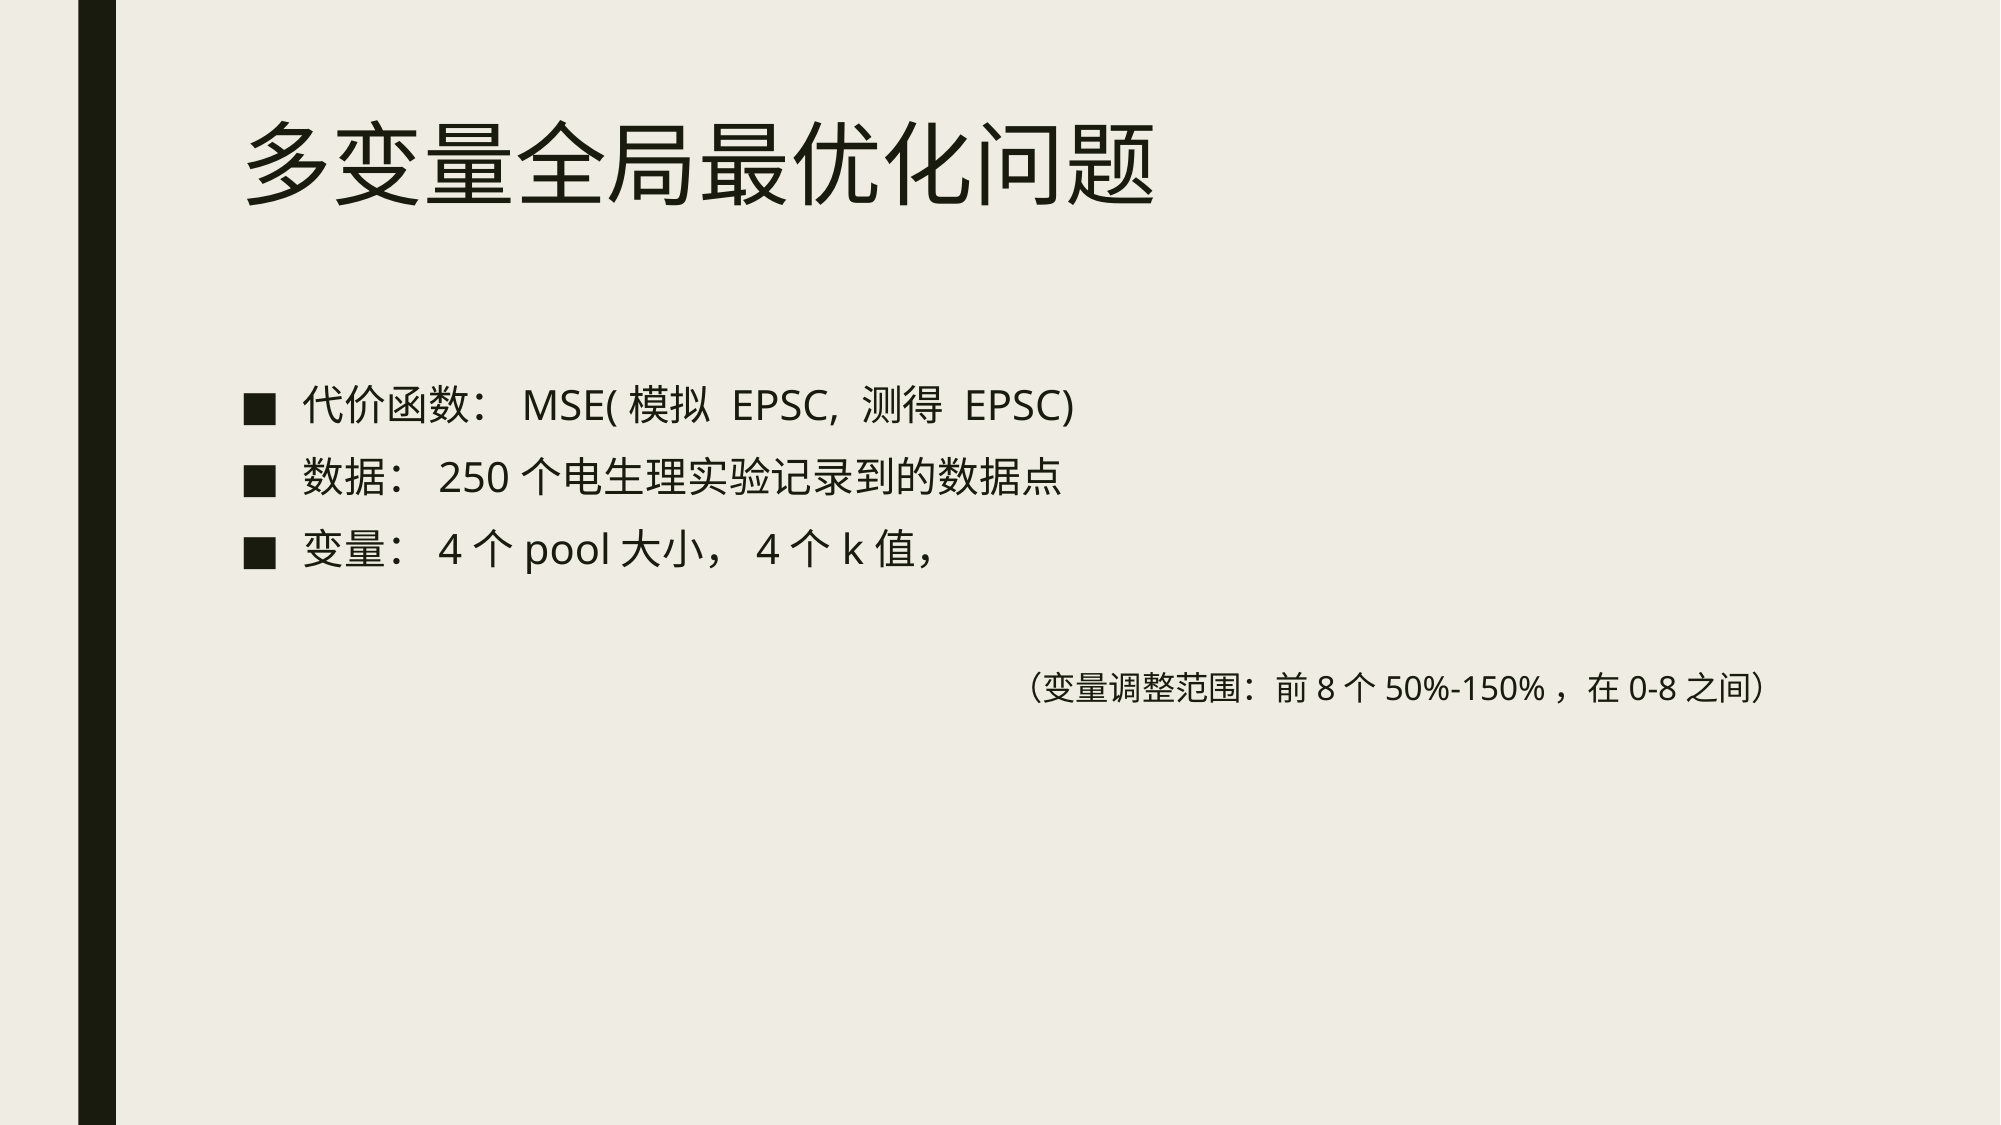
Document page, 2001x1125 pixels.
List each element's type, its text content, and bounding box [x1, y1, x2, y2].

title 多变量全局最优化问题 [225, 112, 1800, 357]
